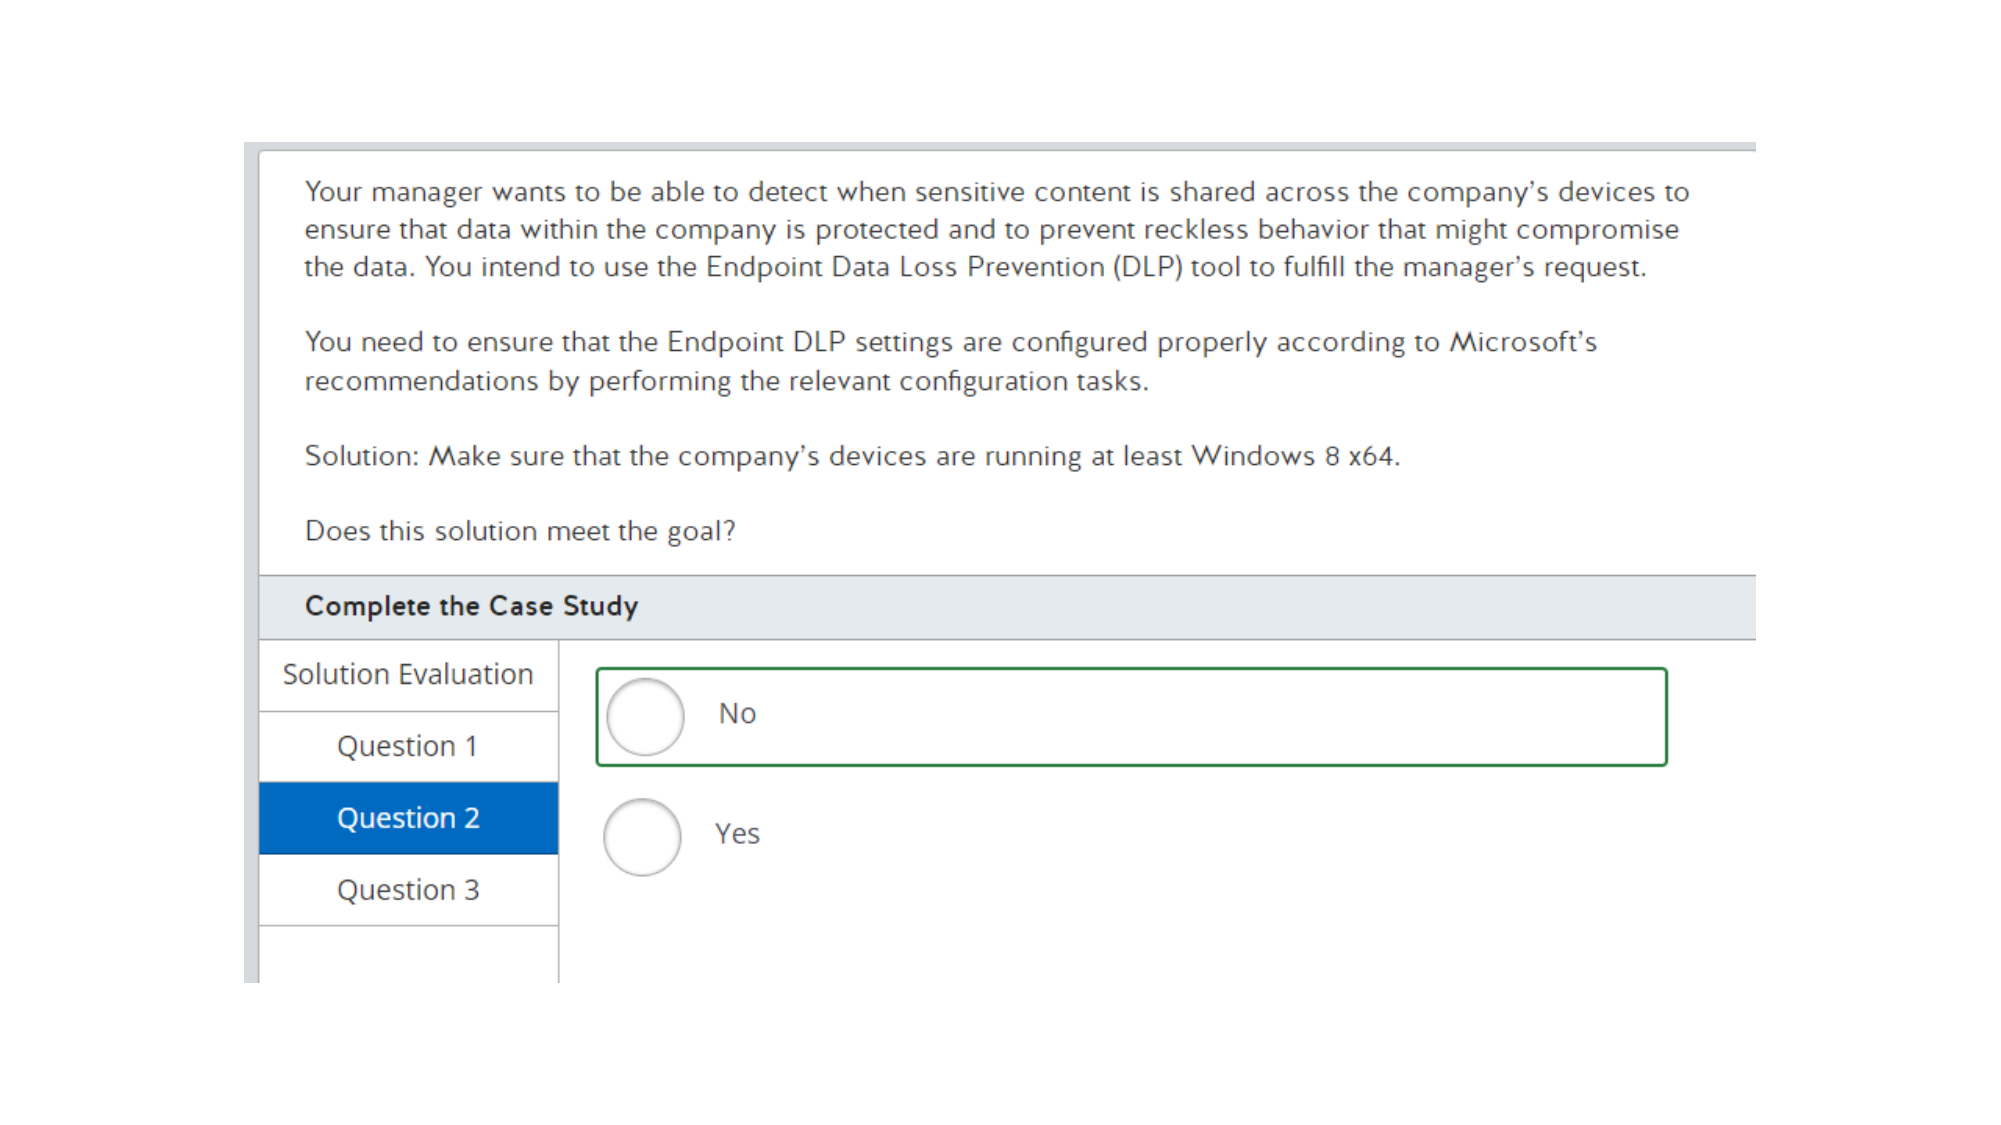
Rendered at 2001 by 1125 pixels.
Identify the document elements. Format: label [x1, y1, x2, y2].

picture [244, 142, 1756, 983]
